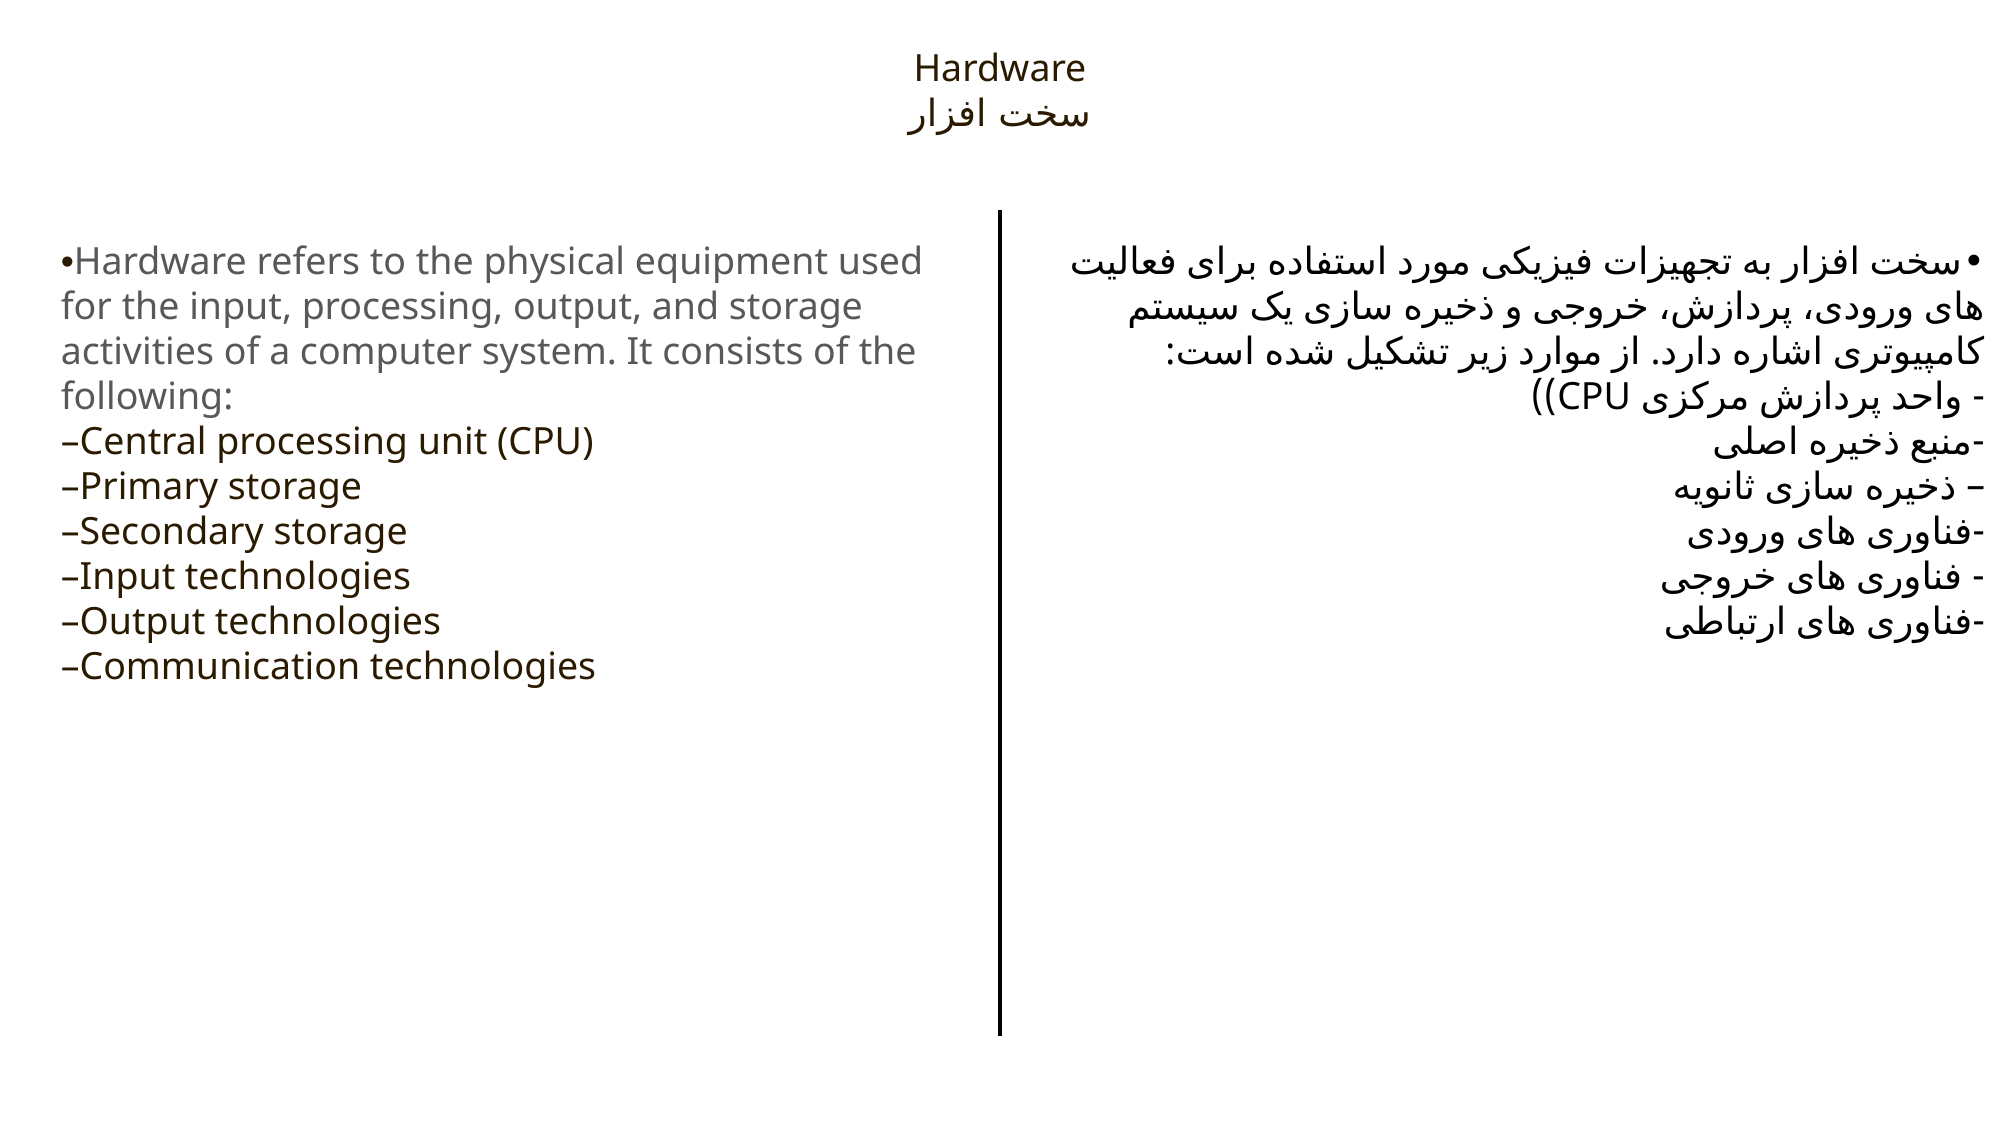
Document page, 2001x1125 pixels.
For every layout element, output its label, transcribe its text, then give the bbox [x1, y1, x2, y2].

text_box Hardware سخت افزار [0, 36, 2000, 142]
text_box •Hardware refers to the physical equipment used for the input, processing, output, and storage activities of a computer system. It consists of the following: –Central processing unit (CPU) –Primary storage –Secondary storage –Input technologies –Output technologies –Communication technologies [46, 229, 976, 695]
text_box •سخت افزار به تجهیزات فیزیکی مورد استفاده برای فعالیت های ورودی، پردازش، خروجی و ذخیره سازی یک سیستم کامپیوتری اشاره دارد. از موارد زیر تشکیل شده است: - واحد پردازش مرکزی CPU)) -منبع ذخیره اصلی – ذخیره سازی ثانویه -فناوری های ورودی - فناوری های خروجی -فناوری های ارتباطی [1001, 229, 2000, 650]
